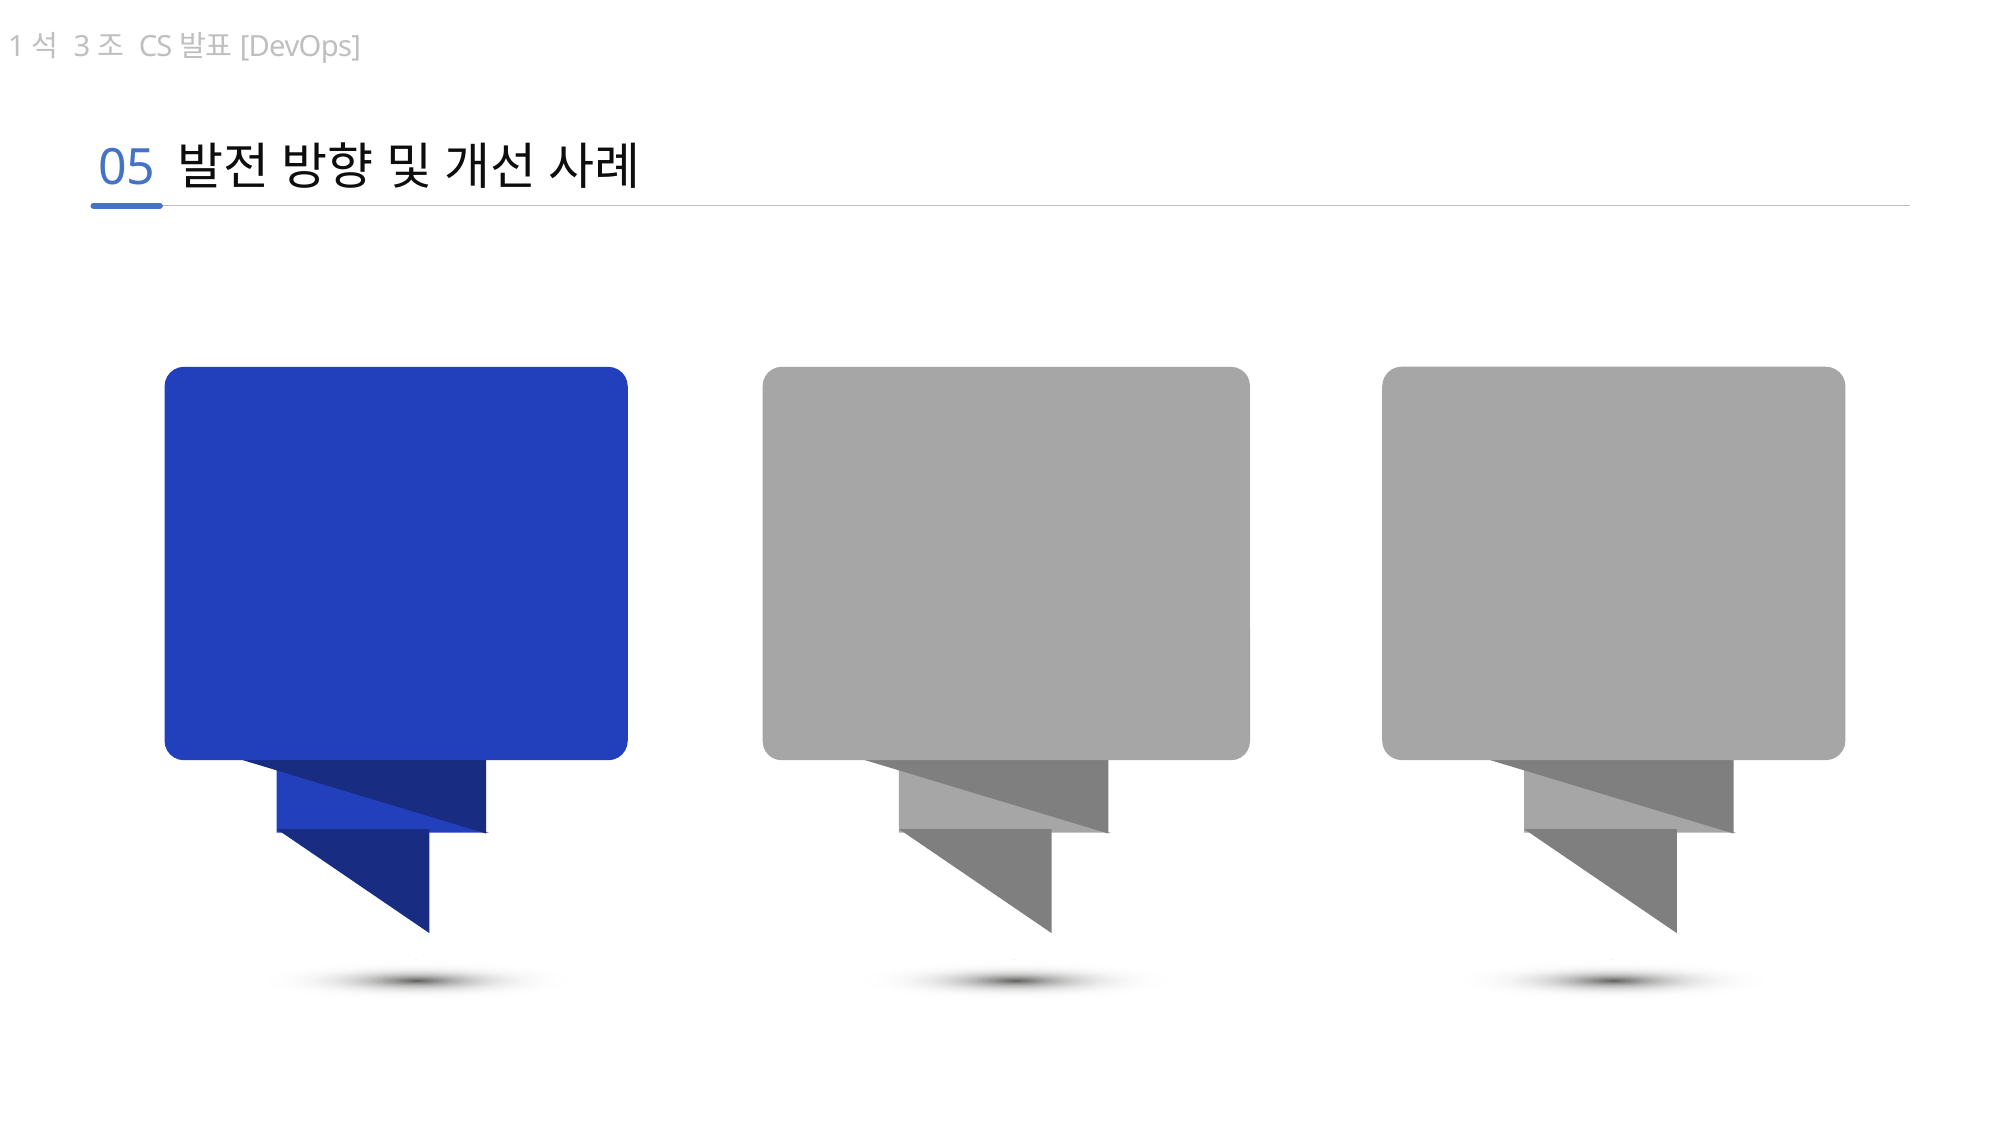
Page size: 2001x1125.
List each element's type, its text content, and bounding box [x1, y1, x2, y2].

text_box [1823, 366, 1846, 761]
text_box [164, 366, 1823, 1006]
text_box 발전 방향 및 개선 사례 [177, 134, 641, 195]
text_box 05 [98, 134, 156, 195]
text_box 1석 3조 CS발표[DevOps] [8, 27, 362, 63]
